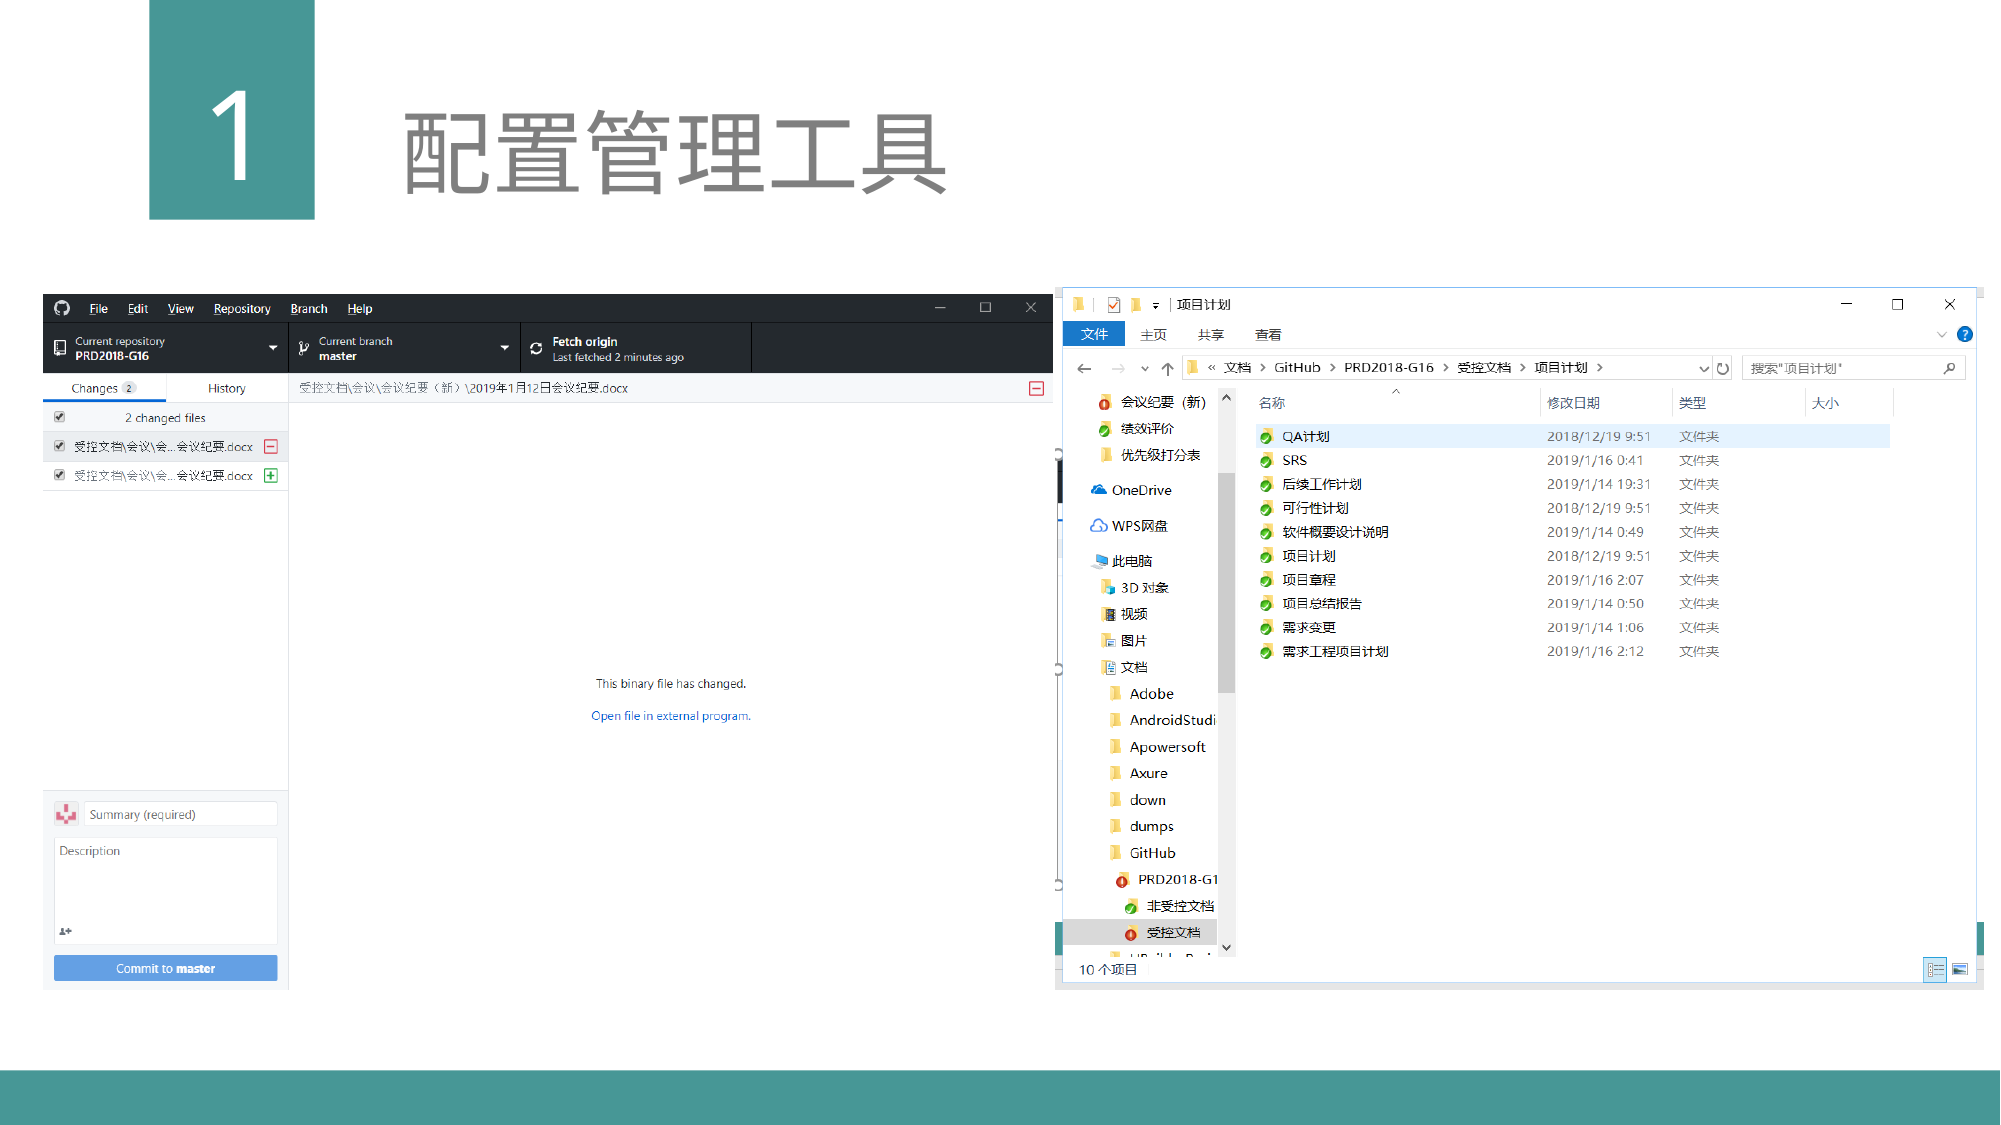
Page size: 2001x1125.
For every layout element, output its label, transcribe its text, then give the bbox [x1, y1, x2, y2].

text_box [0, 1070, 2000, 1125]
text_box 配置管理工具 [385, 88, 1426, 214]
picture [42, 293, 1053, 990]
text_box 1 [154, 48, 320, 213]
text_box [149, 0, 315, 220]
picture [1055, 287, 1984, 990]
